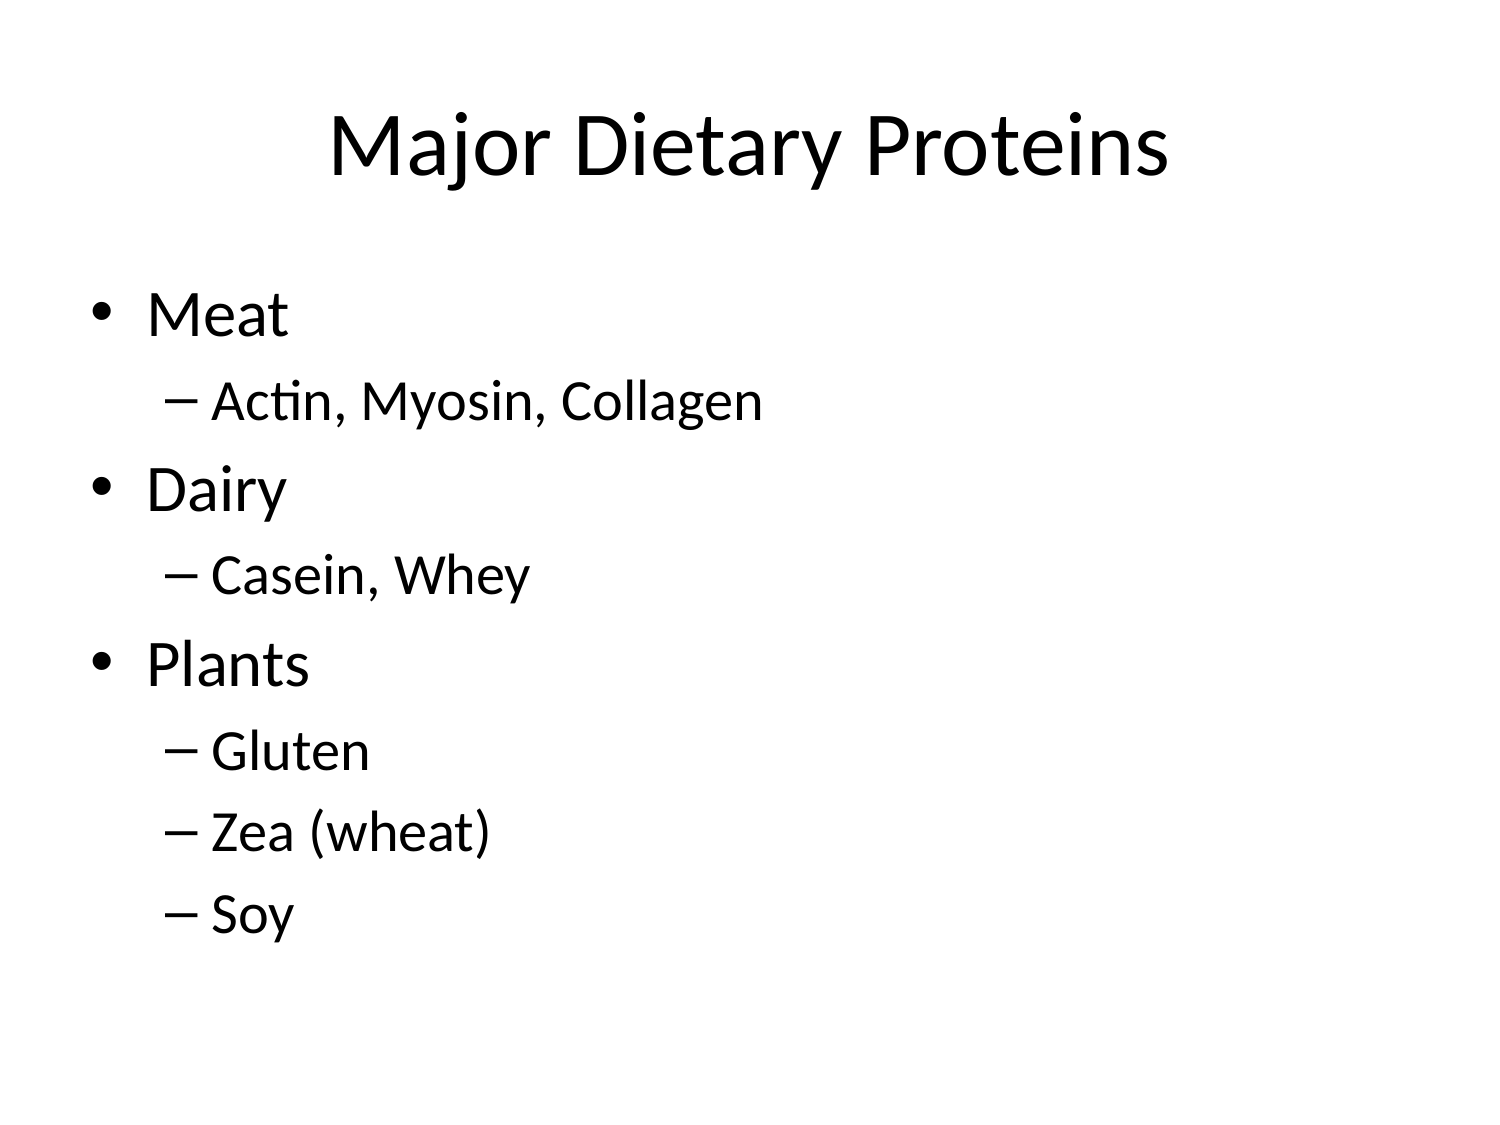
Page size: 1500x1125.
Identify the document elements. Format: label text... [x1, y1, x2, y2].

list Meat Actin, Myosin, Collagen Dairy Casein, Whey Plants Gluten Zea (wheat) Soy [75, 262, 1425, 1005]
title Major Dietary Proteins [75, 45, 1425, 233]
